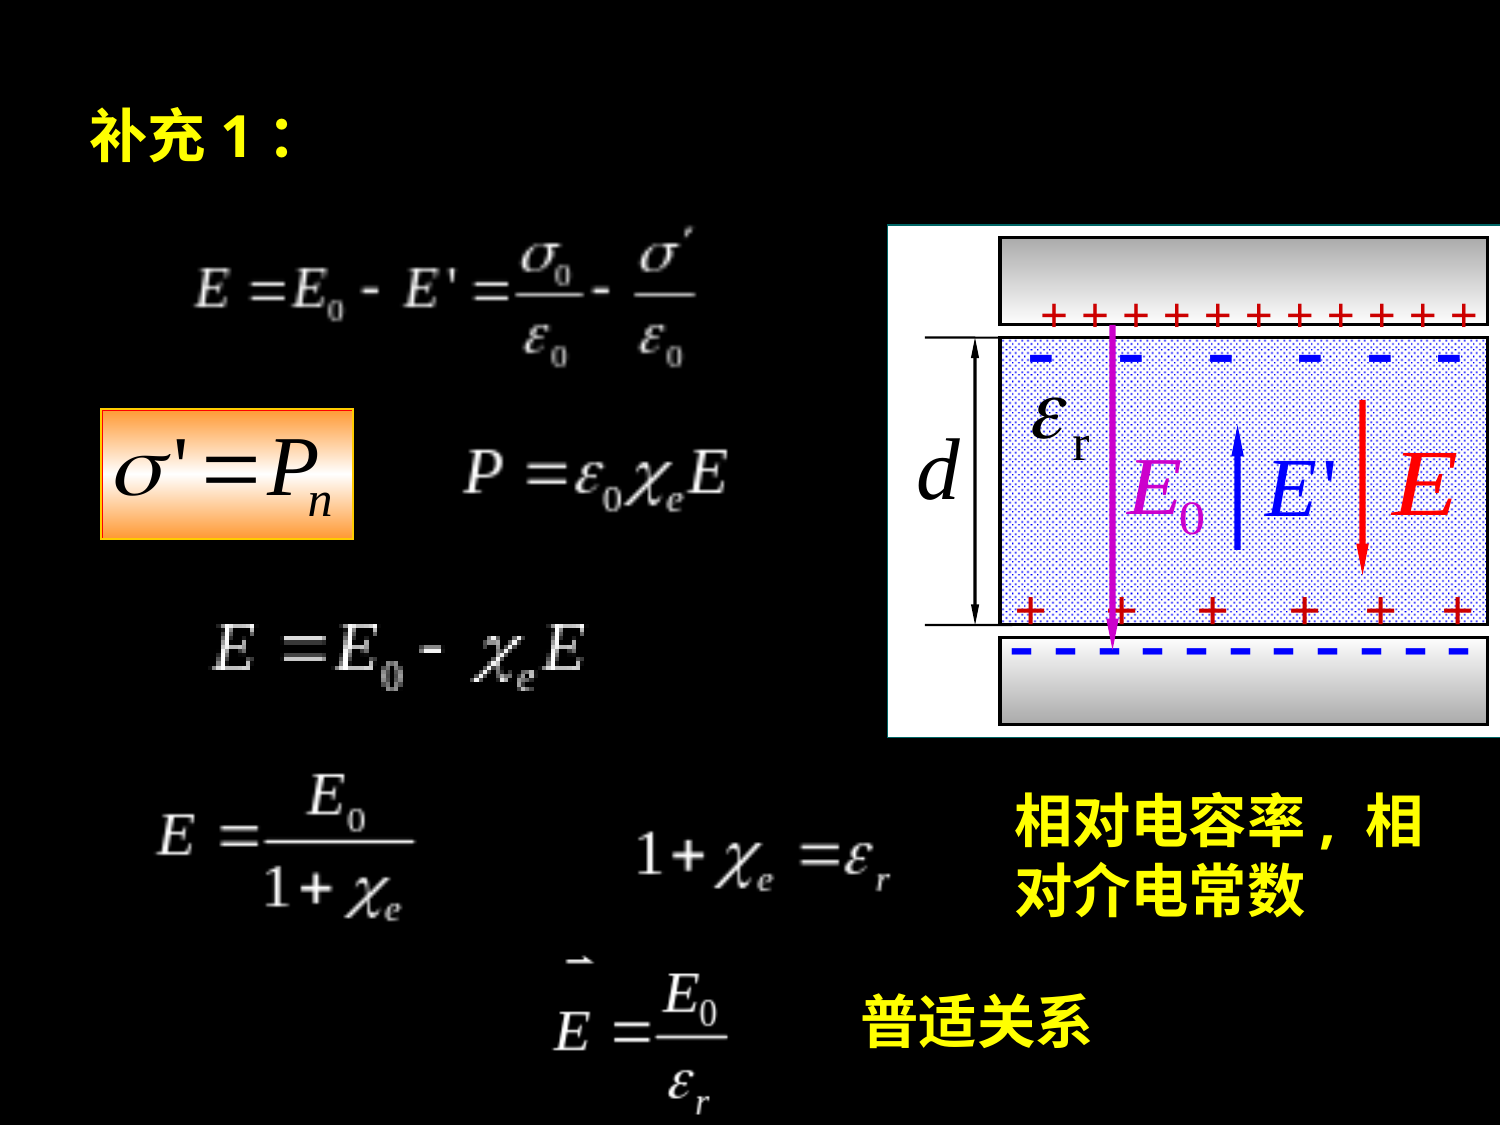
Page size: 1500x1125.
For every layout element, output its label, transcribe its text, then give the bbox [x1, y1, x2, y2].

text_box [1237, 424, 1344, 551]
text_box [887, 224, 1500, 738]
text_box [452, 423, 743, 528]
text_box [1362, 399, 1465, 575]
text_box 相对电容率, 相对介电常数 [999, 776, 1490, 932]
text_box 普适关系 [845, 977, 1189, 1063]
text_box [630, 810, 902, 906]
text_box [146, 755, 423, 936]
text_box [200, 599, 606, 708]
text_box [101, 410, 352, 539]
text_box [185, 220, 704, 379]
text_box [1112, 324, 1212, 650]
text_box 补充1： [75, 91, 882, 177]
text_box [542, 944, 736, 1125]
